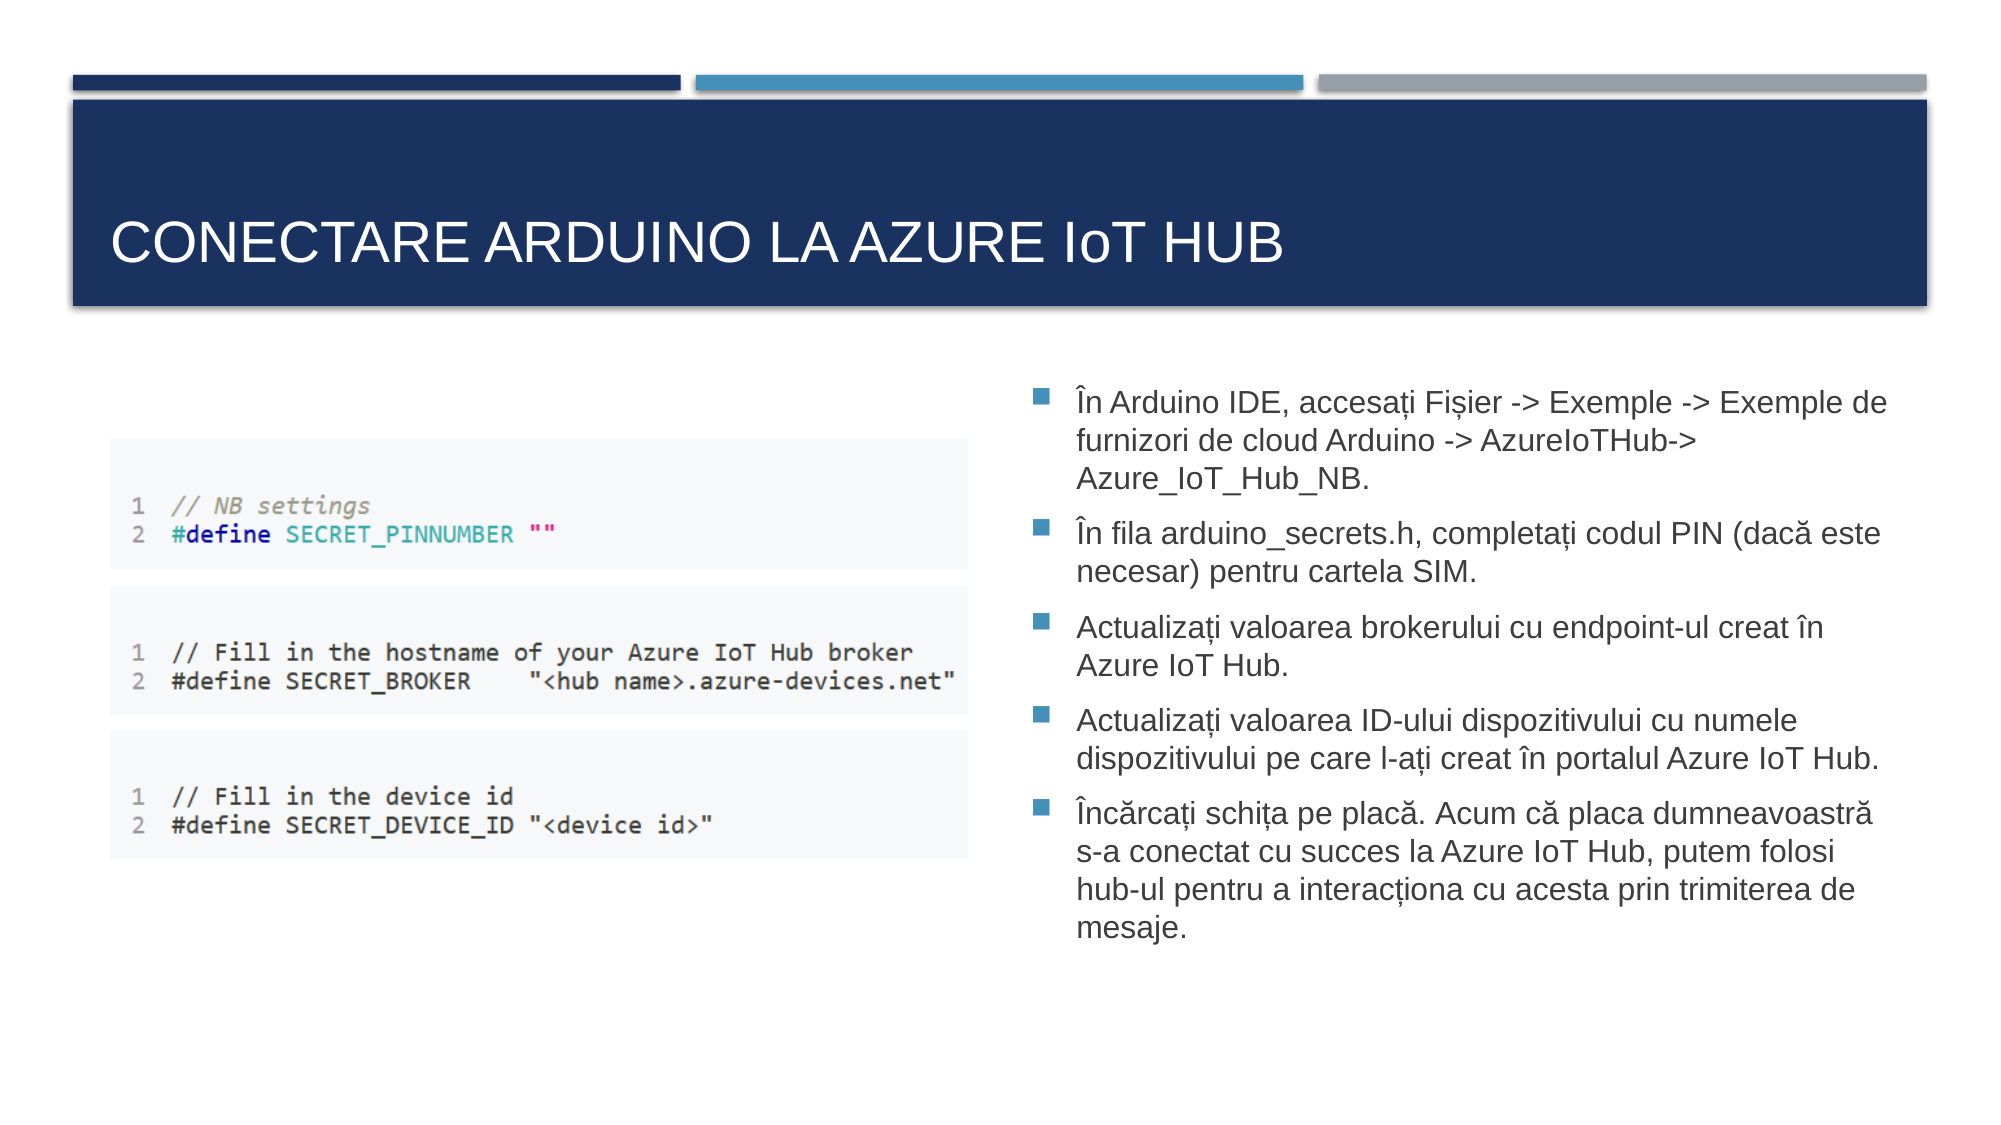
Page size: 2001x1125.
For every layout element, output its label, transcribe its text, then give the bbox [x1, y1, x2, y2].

title CONECTARE ARDUINO LA AZURE IoT HUB [95, 119, 1905, 282]
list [94, 421, 986, 906]
list În Arduino IDE, accesați Fișier -> Exemple -> Exemple de furnizori de cloud Arduino -> AzureIoTHub-> Azure_IoT_Hub_NB. În fila arduino_secrets.h, completați codul PIN (dacă este necesar) pentru cartela SIM. Actualizați valoarea brokerului cu endpoint-ul creat în Azure IoT Hub. Actualizați valoarea ID-ului dispozitivului cu numele dispozitivului pe care l-ați creat în portalul Azure IoT Hub. Încărcați schița pe placă. Acum că placa dumneavoastră s-a conectat cu succes la Azure IoT Hub, putem folosi hub-ul pentru a interacționa cu acesta prin trimiterea de mesaje. [1015, 365, 1905, 962]
